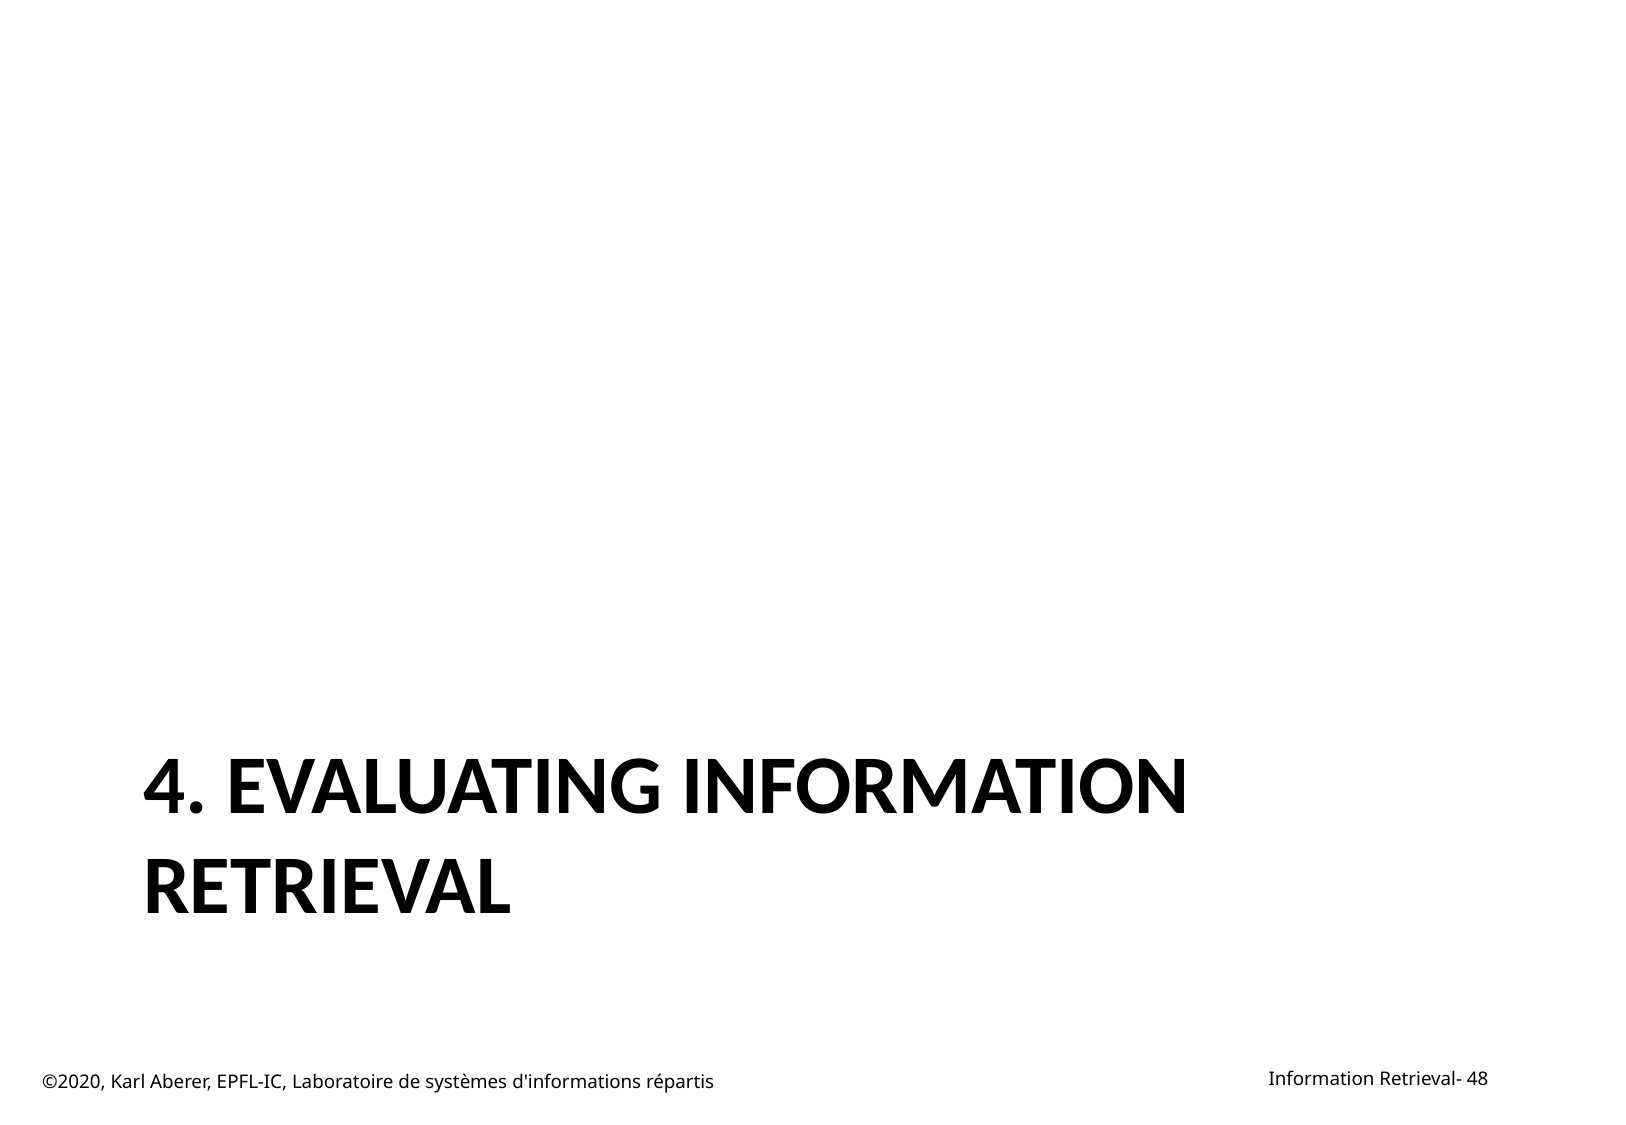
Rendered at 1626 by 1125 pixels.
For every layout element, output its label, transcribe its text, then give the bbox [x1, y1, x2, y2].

title 4. Evaluating Information retrieval [128, 722, 1510, 947]
footer ©2020, Karl Aberer, EPFL-IC, Laboratoire de systèmes d'informations répartis [26, 1062, 1071, 1101]
